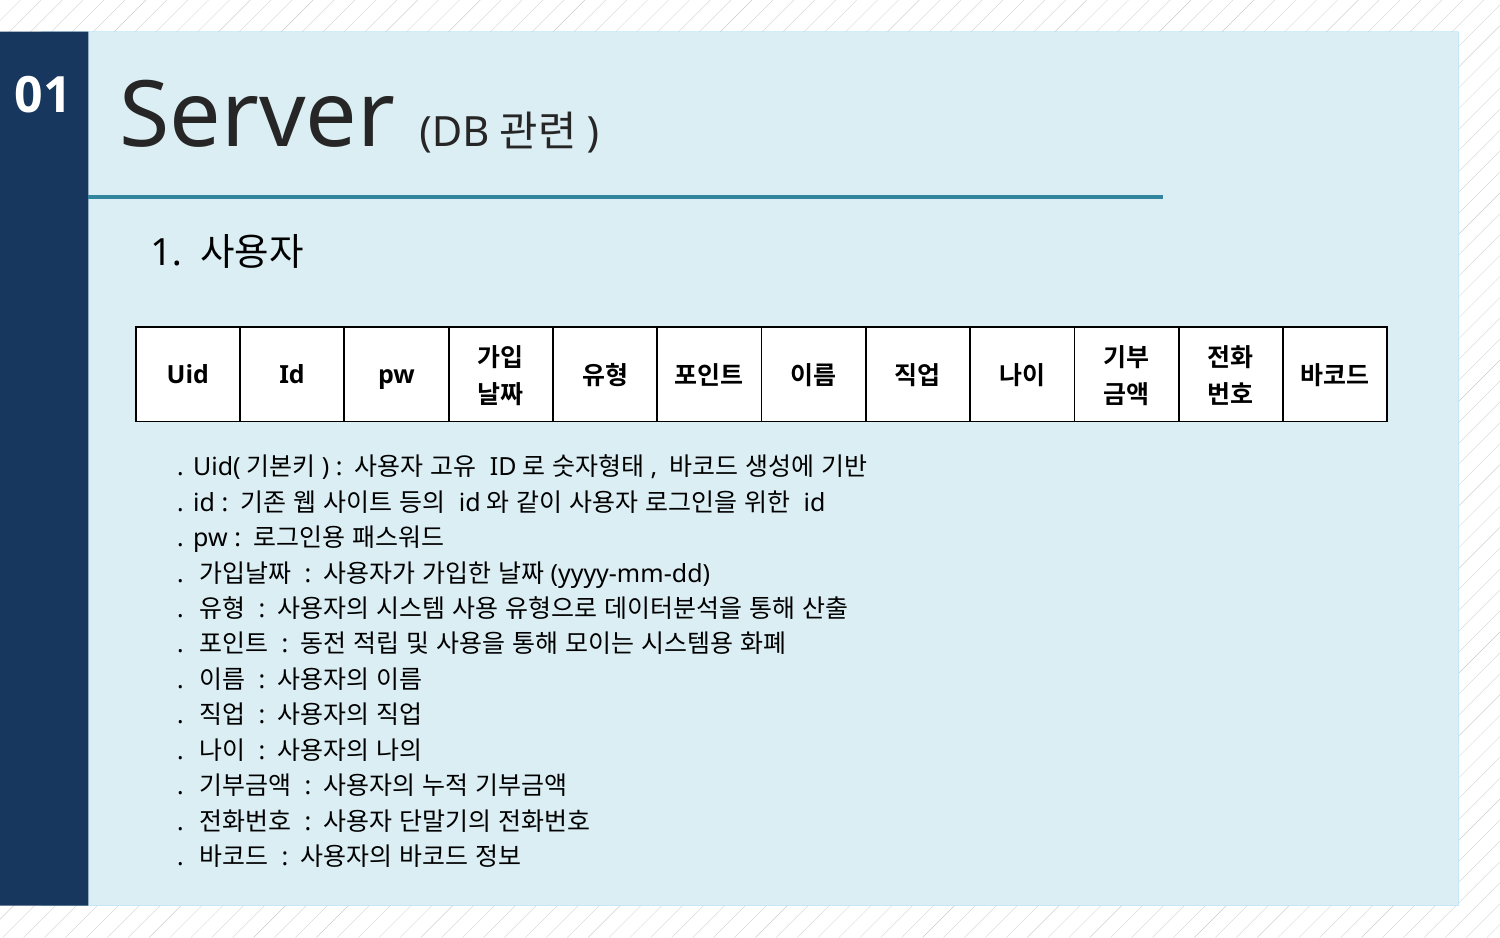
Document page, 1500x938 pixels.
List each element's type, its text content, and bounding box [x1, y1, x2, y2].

text_box [0, 30, 91, 55]
table_header 바코드 [1284, 328, 1386, 421]
table_header 기부 금액 [1075, 328, 1178, 421]
text_box 1. 사용자 [135, 220, 396, 281]
table_header 이름 [762, 328, 865, 421]
table_header Uid [137, 328, 239, 421]
table_header 포인트 [658, 328, 761, 421]
table_header 전화 번호 [1180, 328, 1282, 421]
table_header 나이 [971, 328, 1074, 421]
table_header 직업 [867, 328, 969, 421]
table_header 유형 [554, 328, 656, 421]
text_box ․ Uid(기본키) : 사용자 고유 ID로 숫자형태, 바코드 생성에 기반 ․ id : 기존 웹 사이트 등의 id와 같이 사용자 로그인을 위한 id ․ pw : 로그인용 패스워드 ․ 가입날짜 : 사용자가 가입한 날짜(yyyy-mm-dd) ․ 유형 : 사용자의 시스템 사용 유형으로 데이터분석을 통해 산출 ․ 포인트 : 동전 적립 및 사용을 통해 모이는 시스템용 화폐 ․ 이름 : 사용자의 이름 ․ 직업 : 사용자의 직업 ․ 나이 : 사용자의 나의 ․ 기부금액 : 사용자의 누적 기부금액 ․ 전화번호 : 사용자 단말기의 전화번호 ․ 바코드 : 사용자의 바코드 정보 [159, 437, 951, 878]
title Server (DB관련) [91, 31, 750, 188]
text_box 01 [0, 55, 101, 130]
table_header 가입 날짜 [450, 328, 552, 421]
table_header Id [241, 328, 343, 421]
text_box [0, 130, 91, 908]
table_header pw [345, 328, 448, 421]
